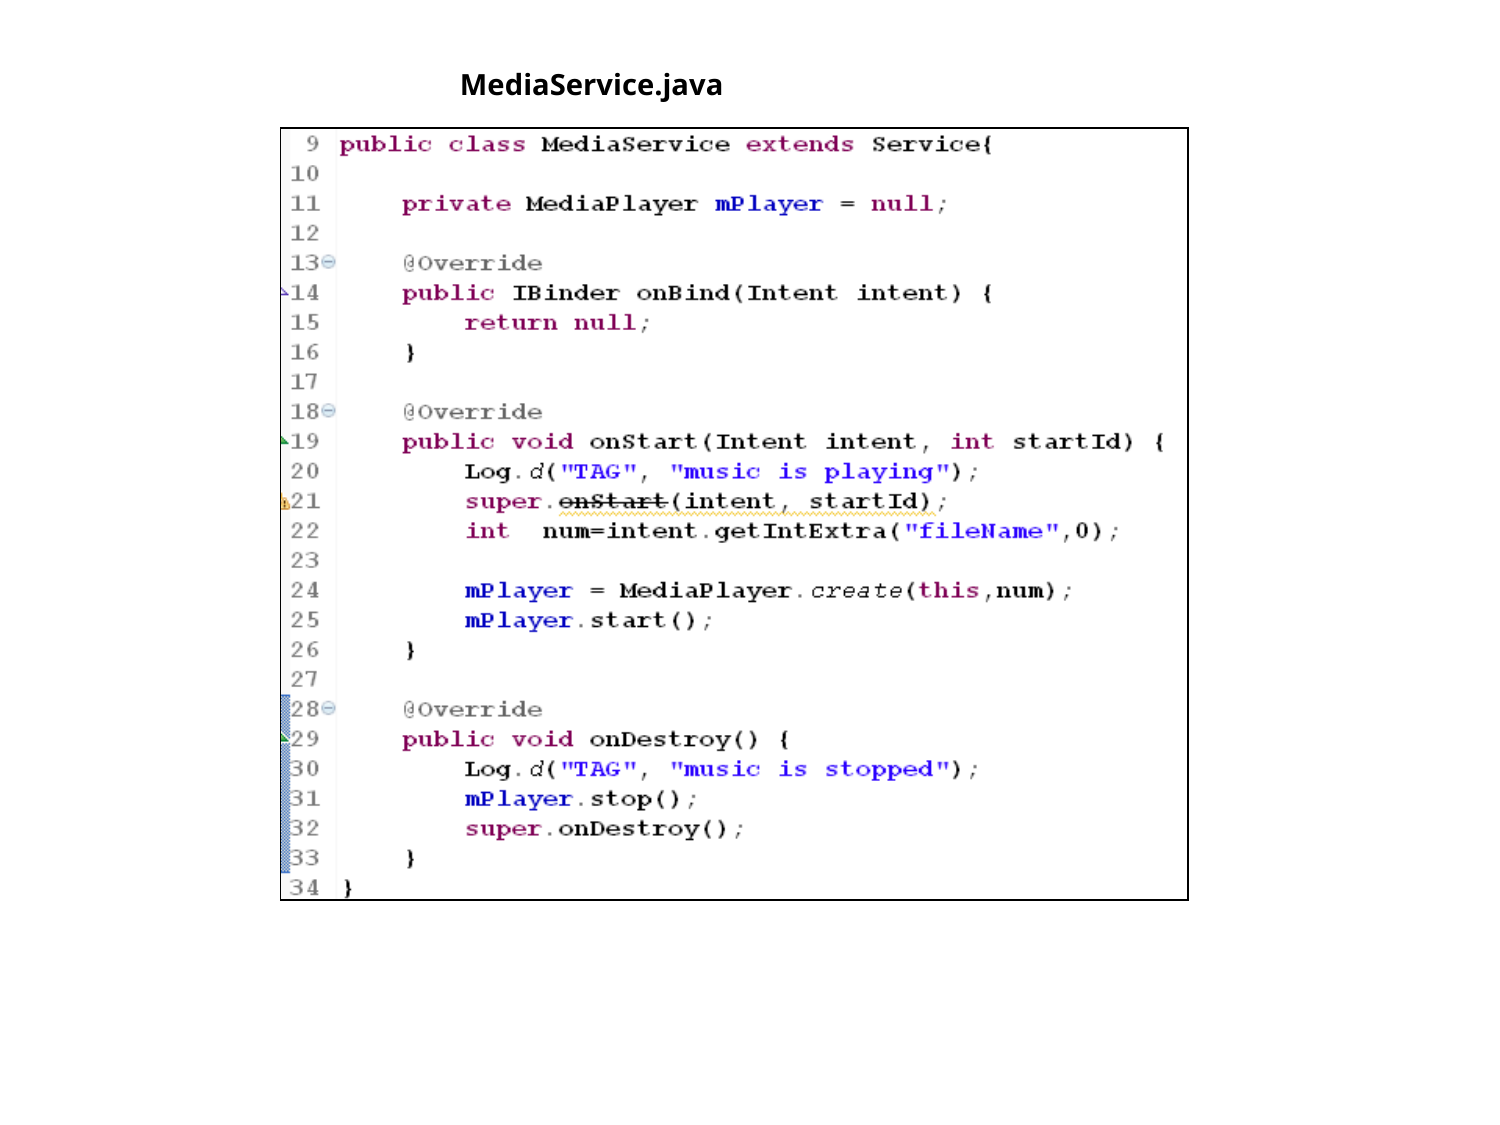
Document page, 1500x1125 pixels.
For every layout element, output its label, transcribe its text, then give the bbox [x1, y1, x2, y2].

text_box MediaService.java [445, 58, 1032, 109]
picture [280, 128, 1188, 900]
